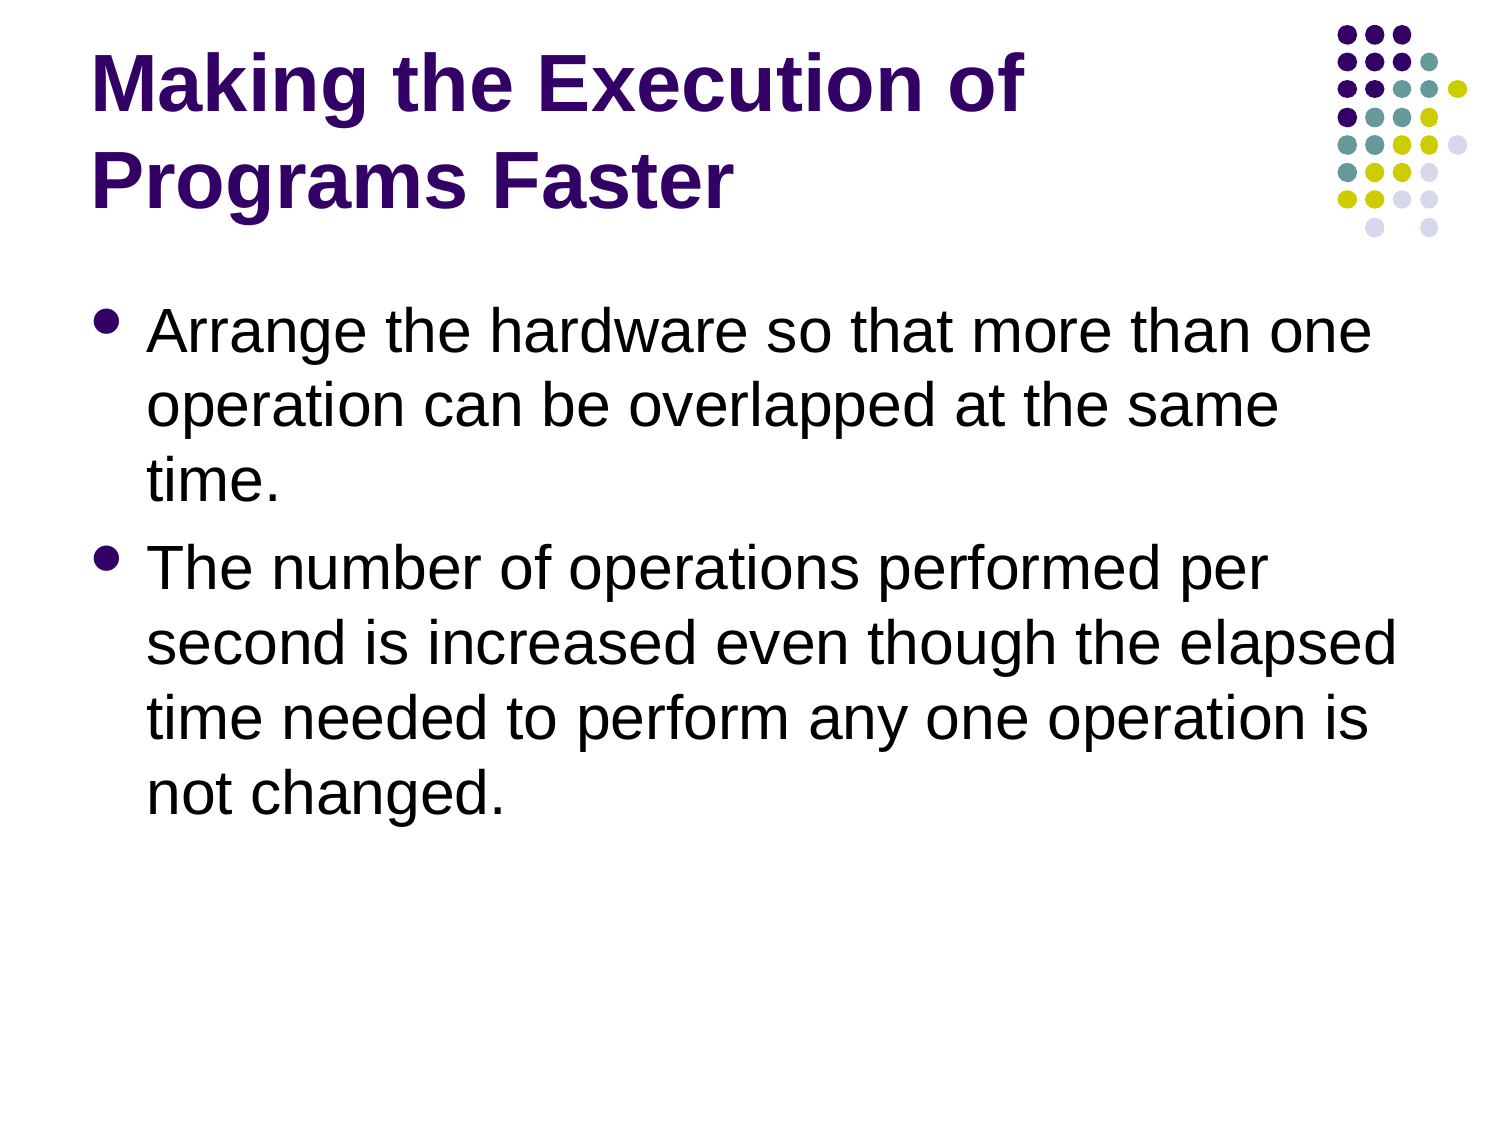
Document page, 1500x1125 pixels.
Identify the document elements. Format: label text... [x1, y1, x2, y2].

list Arrange the hardware so that more than one operation can be overlapped at the same time. The number of operations performed per second is increased even though the elapsed time needed to perform any one operation is not changed. [74, 281, 1426, 1006]
title Making the Execution of Programs Faster [74, 19, 1313, 233]
